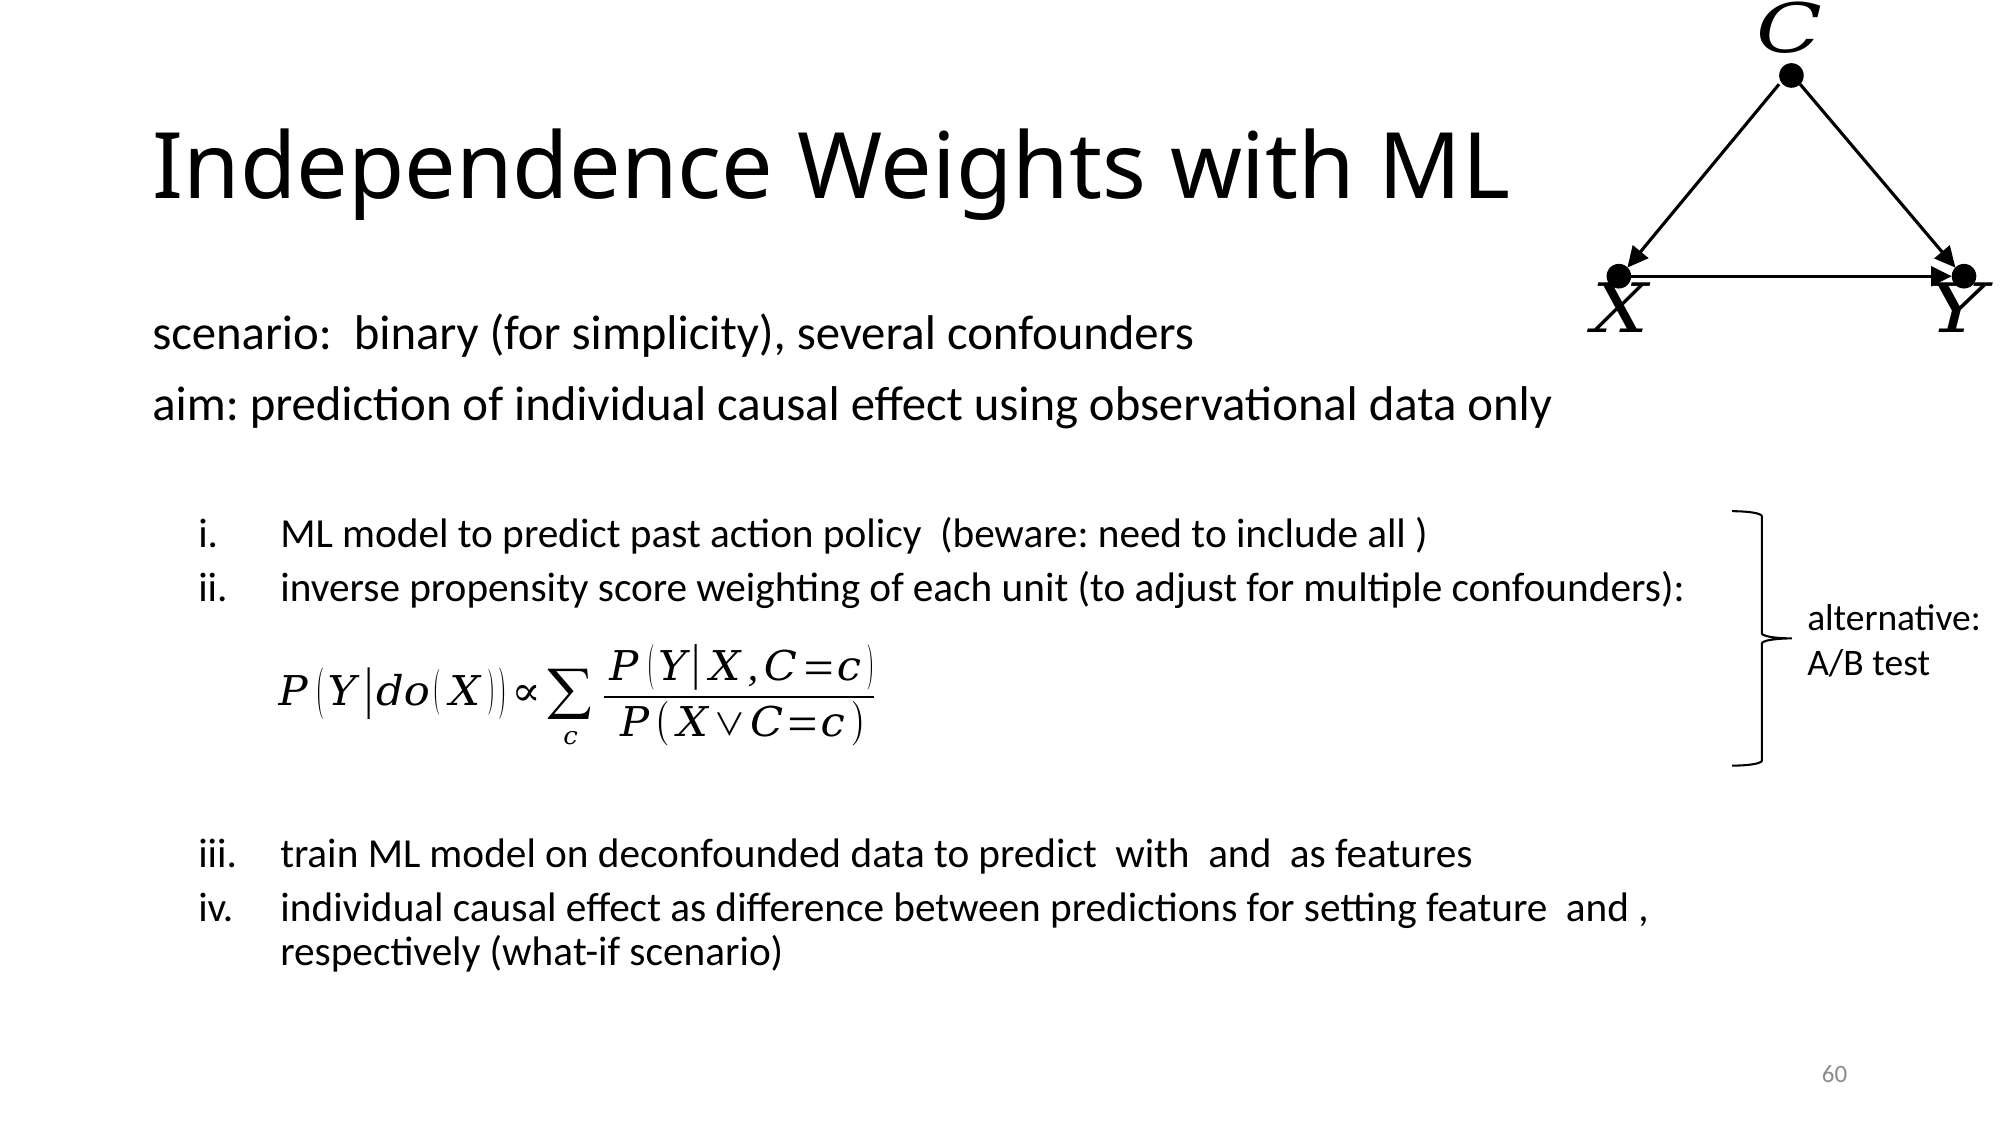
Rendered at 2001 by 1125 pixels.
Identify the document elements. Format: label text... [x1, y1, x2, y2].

title Independence Weights with ML [137, 59, 1582, 278]
slide_number 60 [1412, 1042, 1863, 1103]
text_box alternative: A/B test [1792, 585, 1997, 691]
text_box [1732, 510, 1792, 767]
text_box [1582, 0, 2000, 349]
